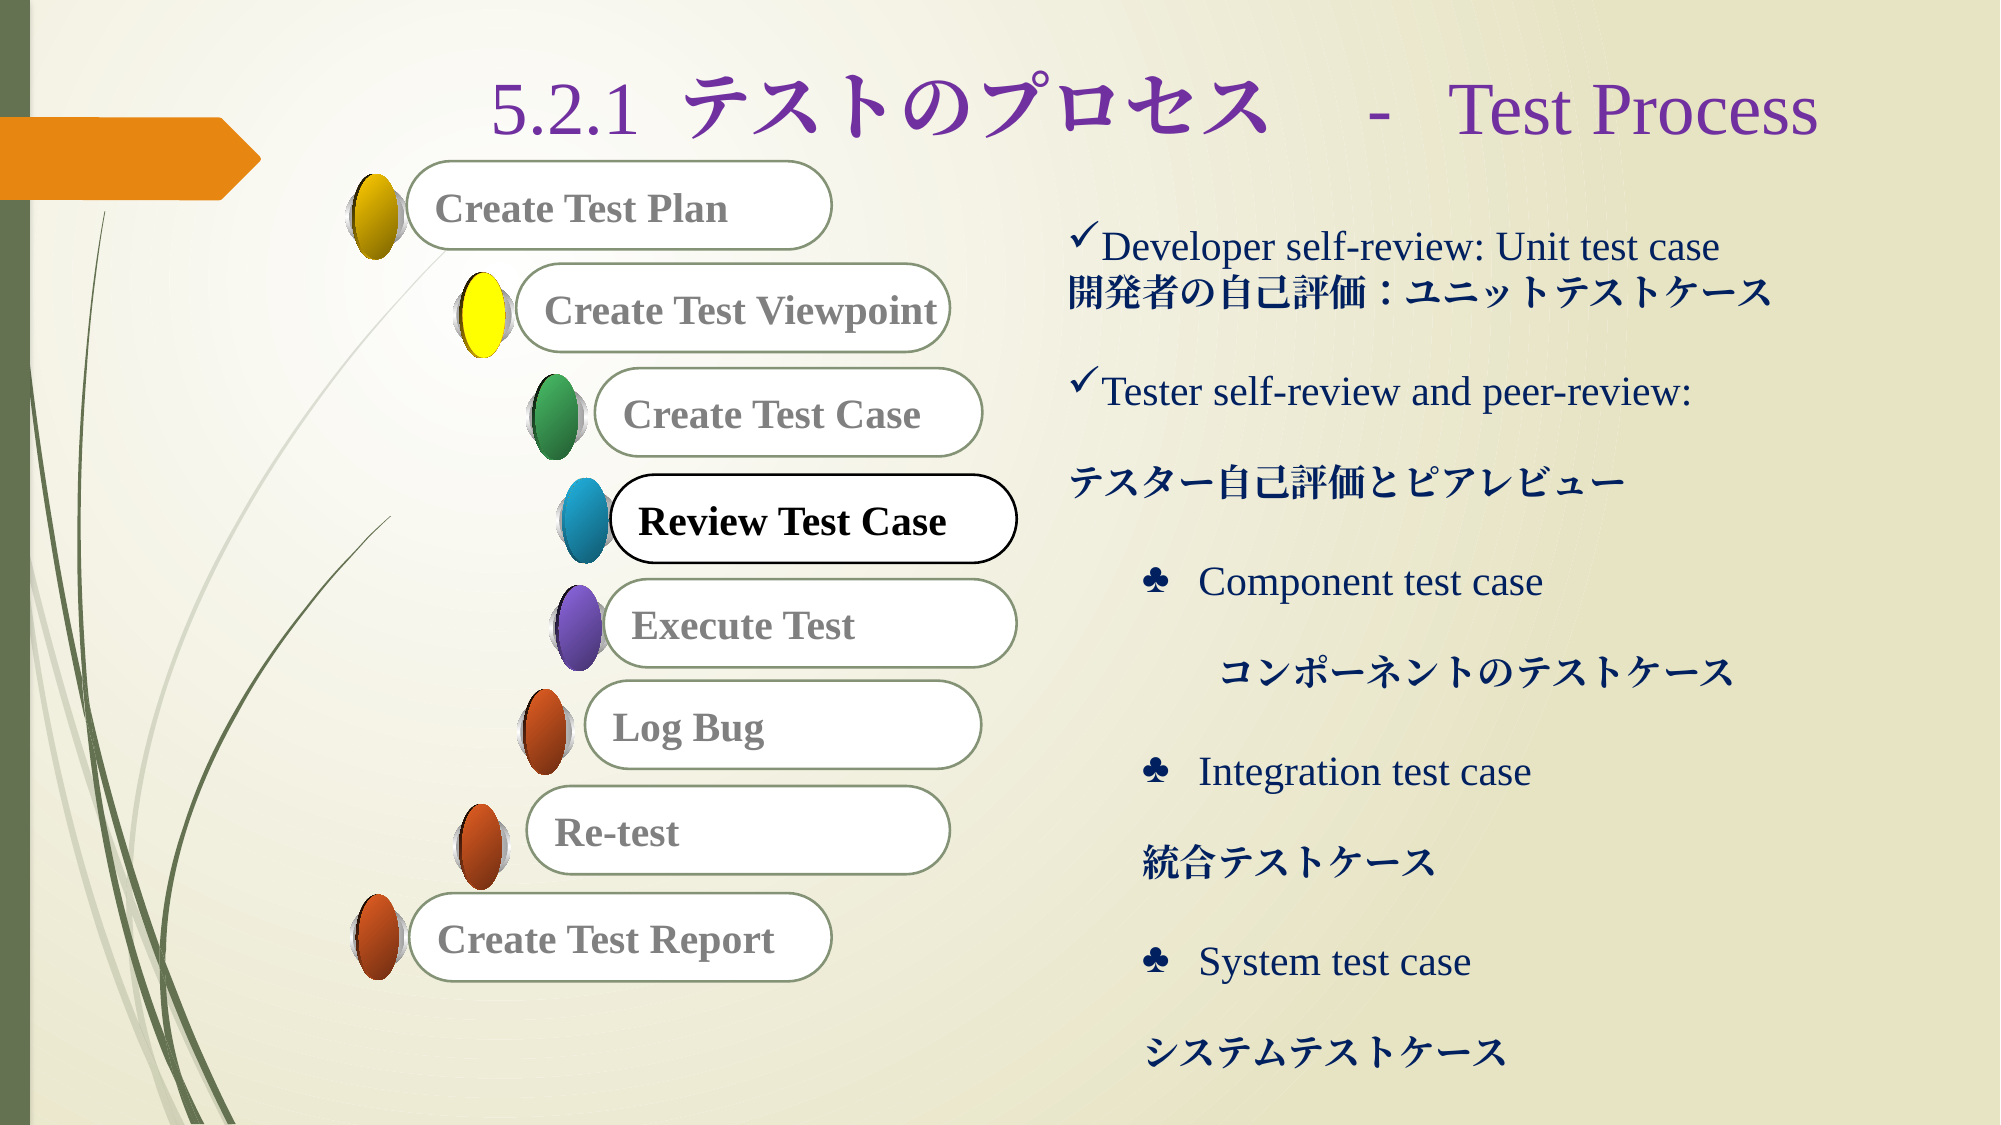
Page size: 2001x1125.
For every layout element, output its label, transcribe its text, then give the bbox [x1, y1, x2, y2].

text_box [452, 803, 512, 890]
text_box Create Test Case [593, 366, 984, 458]
text_box Create Test Plan [412, 159, 834, 251]
text_box Log Bug [583, 679, 983, 771]
text_box Create Test Viewpoint [520, 262, 952, 354]
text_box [555, 477, 619, 564]
text_box Developer self-review: Unit test case 開発者の自己評価：ユニットテストケース Tester self-review and peer-review: テスター自己評価とピアレビュー Component test case コンポーネントのテストケース Integration test case 統合テストケース System test case システムテストケース [1052, 161, 1843, 1084]
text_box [345, 173, 409, 260]
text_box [349, 894, 409, 981]
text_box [525, 374, 589, 460]
text_box Create Test Report [411, 891, 833, 983]
text_box Execute Test [615, 577, 1018, 669]
text_box Review Test Case [623, 473, 1019, 565]
title 5.2.1 テストのプロセス - Test Process [424, 51, 1887, 169]
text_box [452, 272, 516, 359]
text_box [548, 585, 612, 671]
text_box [516, 689, 576, 775]
text_box Re-test [525, 784, 952, 876]
